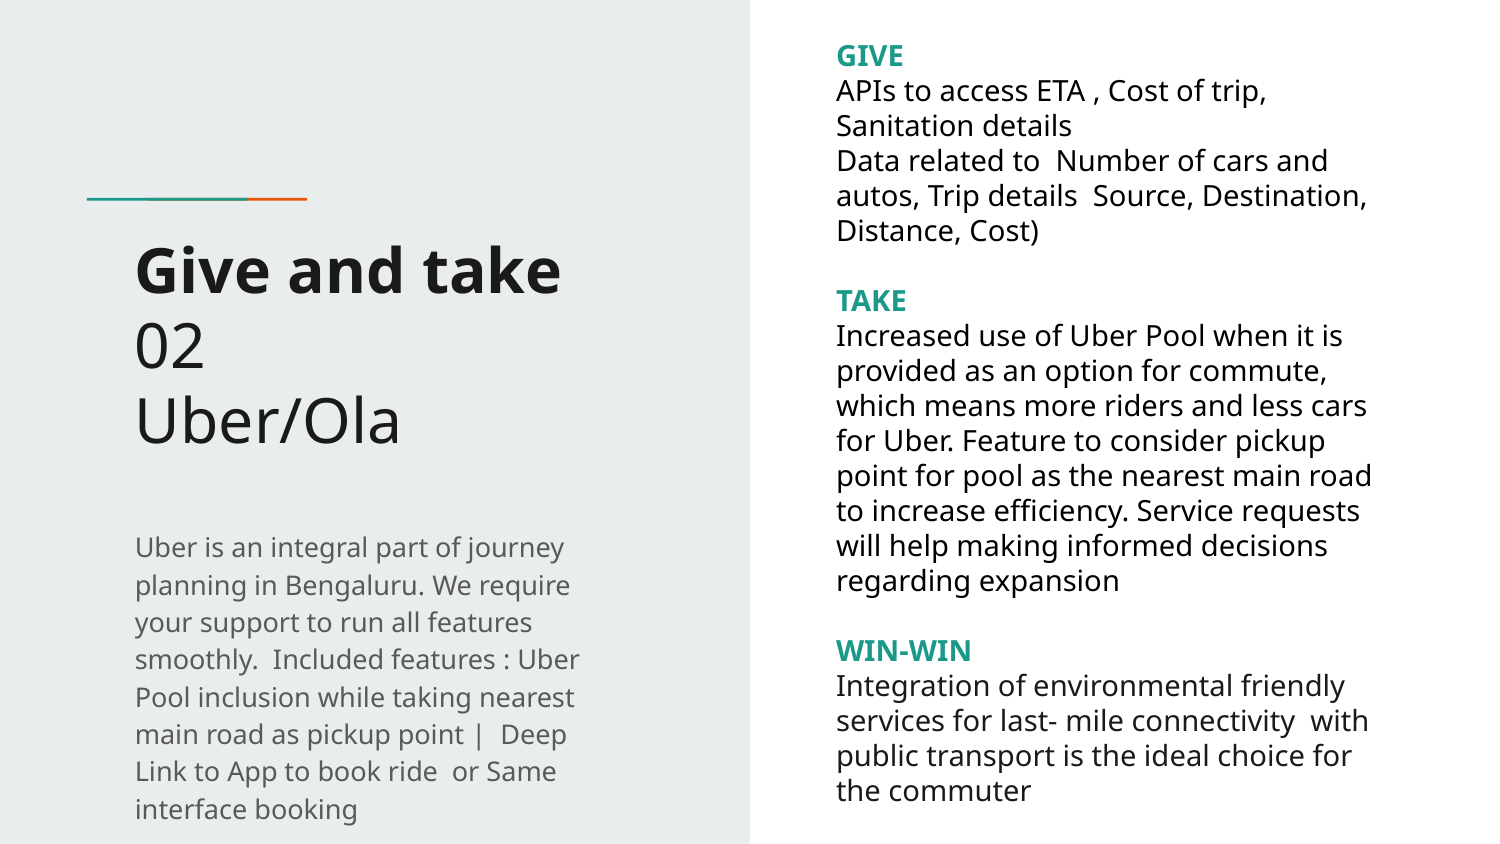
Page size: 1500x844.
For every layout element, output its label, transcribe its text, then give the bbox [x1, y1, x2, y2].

text_box GIVE APIs to access ETA , Cost of trip, Sanitation details Data related to Number of cars and autos, Trip details Source, Destination, Distance, Cost) TAKE Increased use of Uber Pool when it is provided as an option for commute, which means more riders and less cars for Uber. Feature to consider pickup point for pool as the nearest main road to increase efficiency. Service requests will help making informed decisions regarding expansion WIN-WIN Integration of environmental friendly services for last- mile connectivity with public transport is the ideal choice for the commuter [821, 22, 1394, 716]
subtitle Uber is an integral part of journey planning in Bengaluru. We require your support to run all features smoothly. Included features : Uber Pool inclusion while taking nearest main road as pickup point | Deep Link to App to book ride or Same interface booking [119, 511, 624, 688]
title Give and take 02 Uber/Ola [119, 216, 662, 494]
